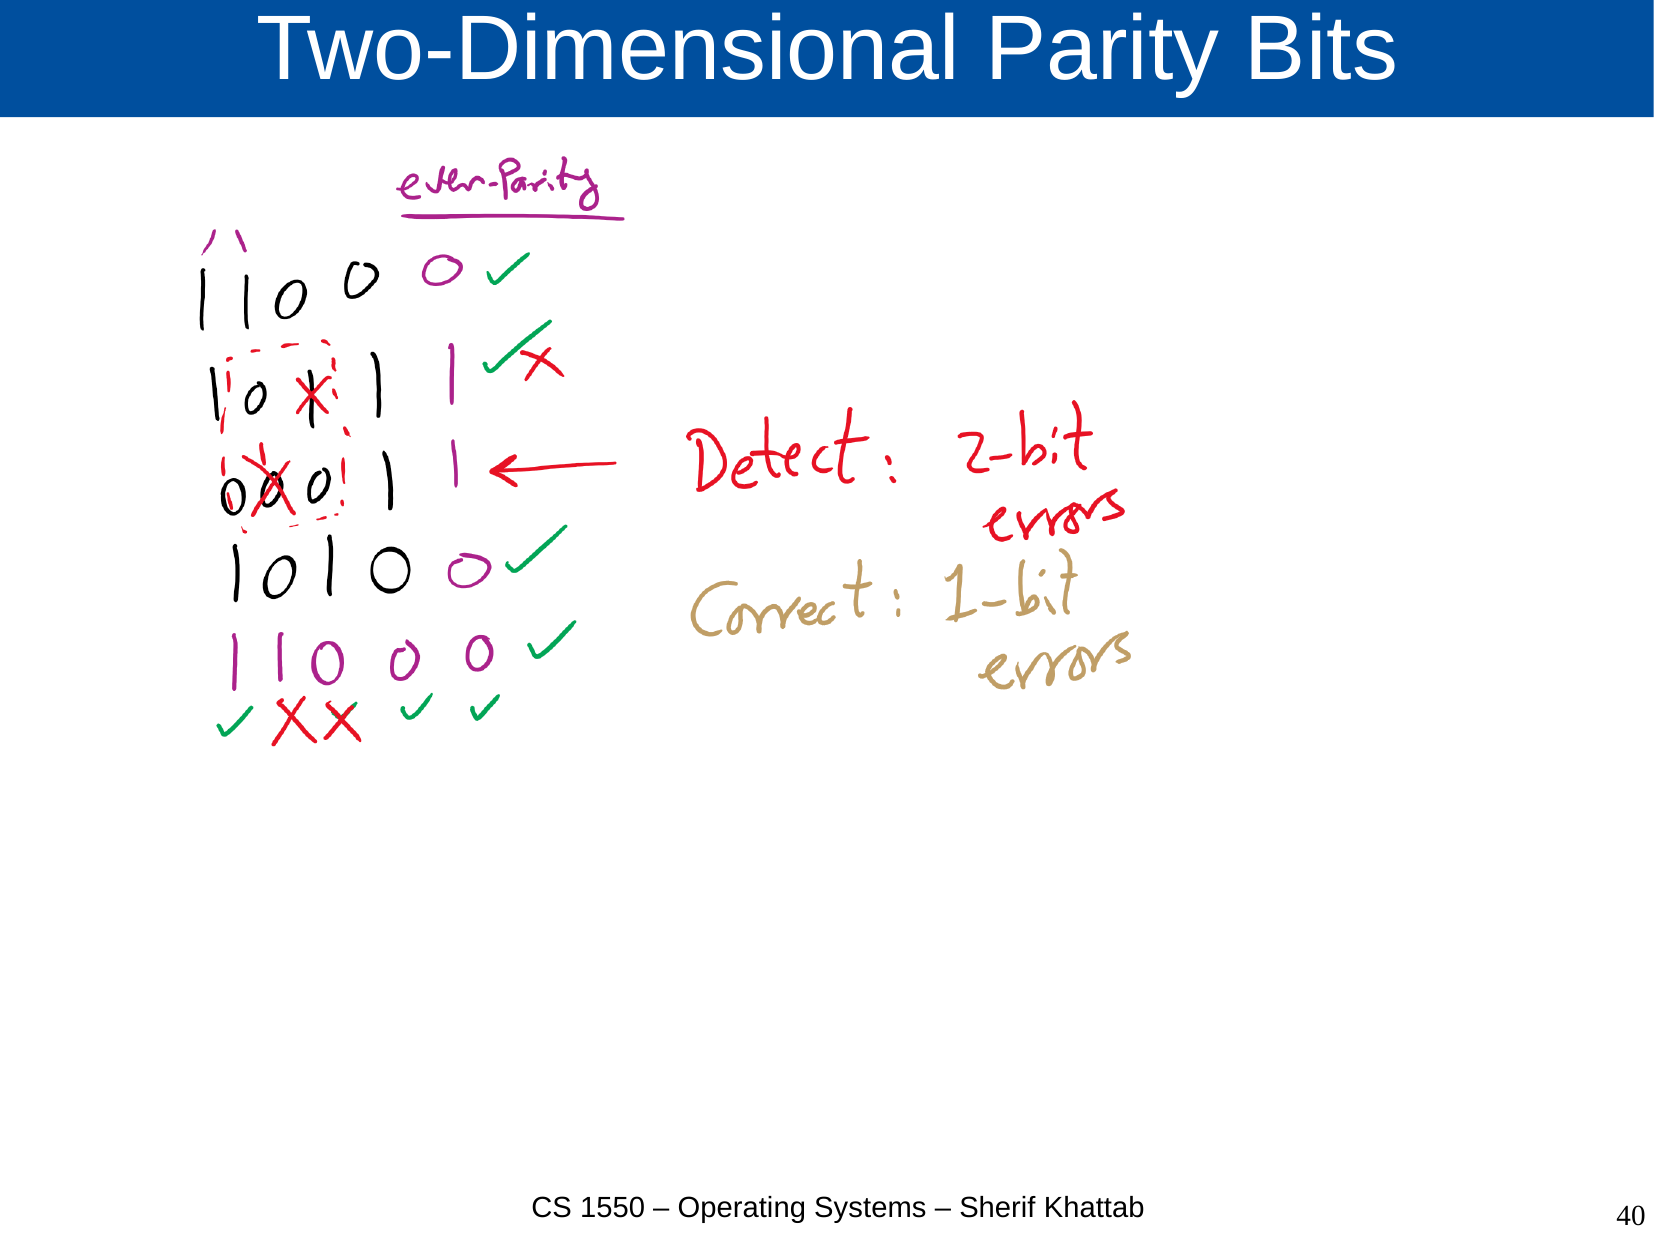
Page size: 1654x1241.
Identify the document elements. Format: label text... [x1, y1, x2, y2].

slide_number 40 [1265, 1198, 1647, 1241]
footer CS 1550 – Operating Systems – Sherif Khattab [460, 1190, 1217, 1241]
title Two-Dimensional Parity Bits [0, 0, 1654, 118]
picture [88, 144, 1590, 778]
